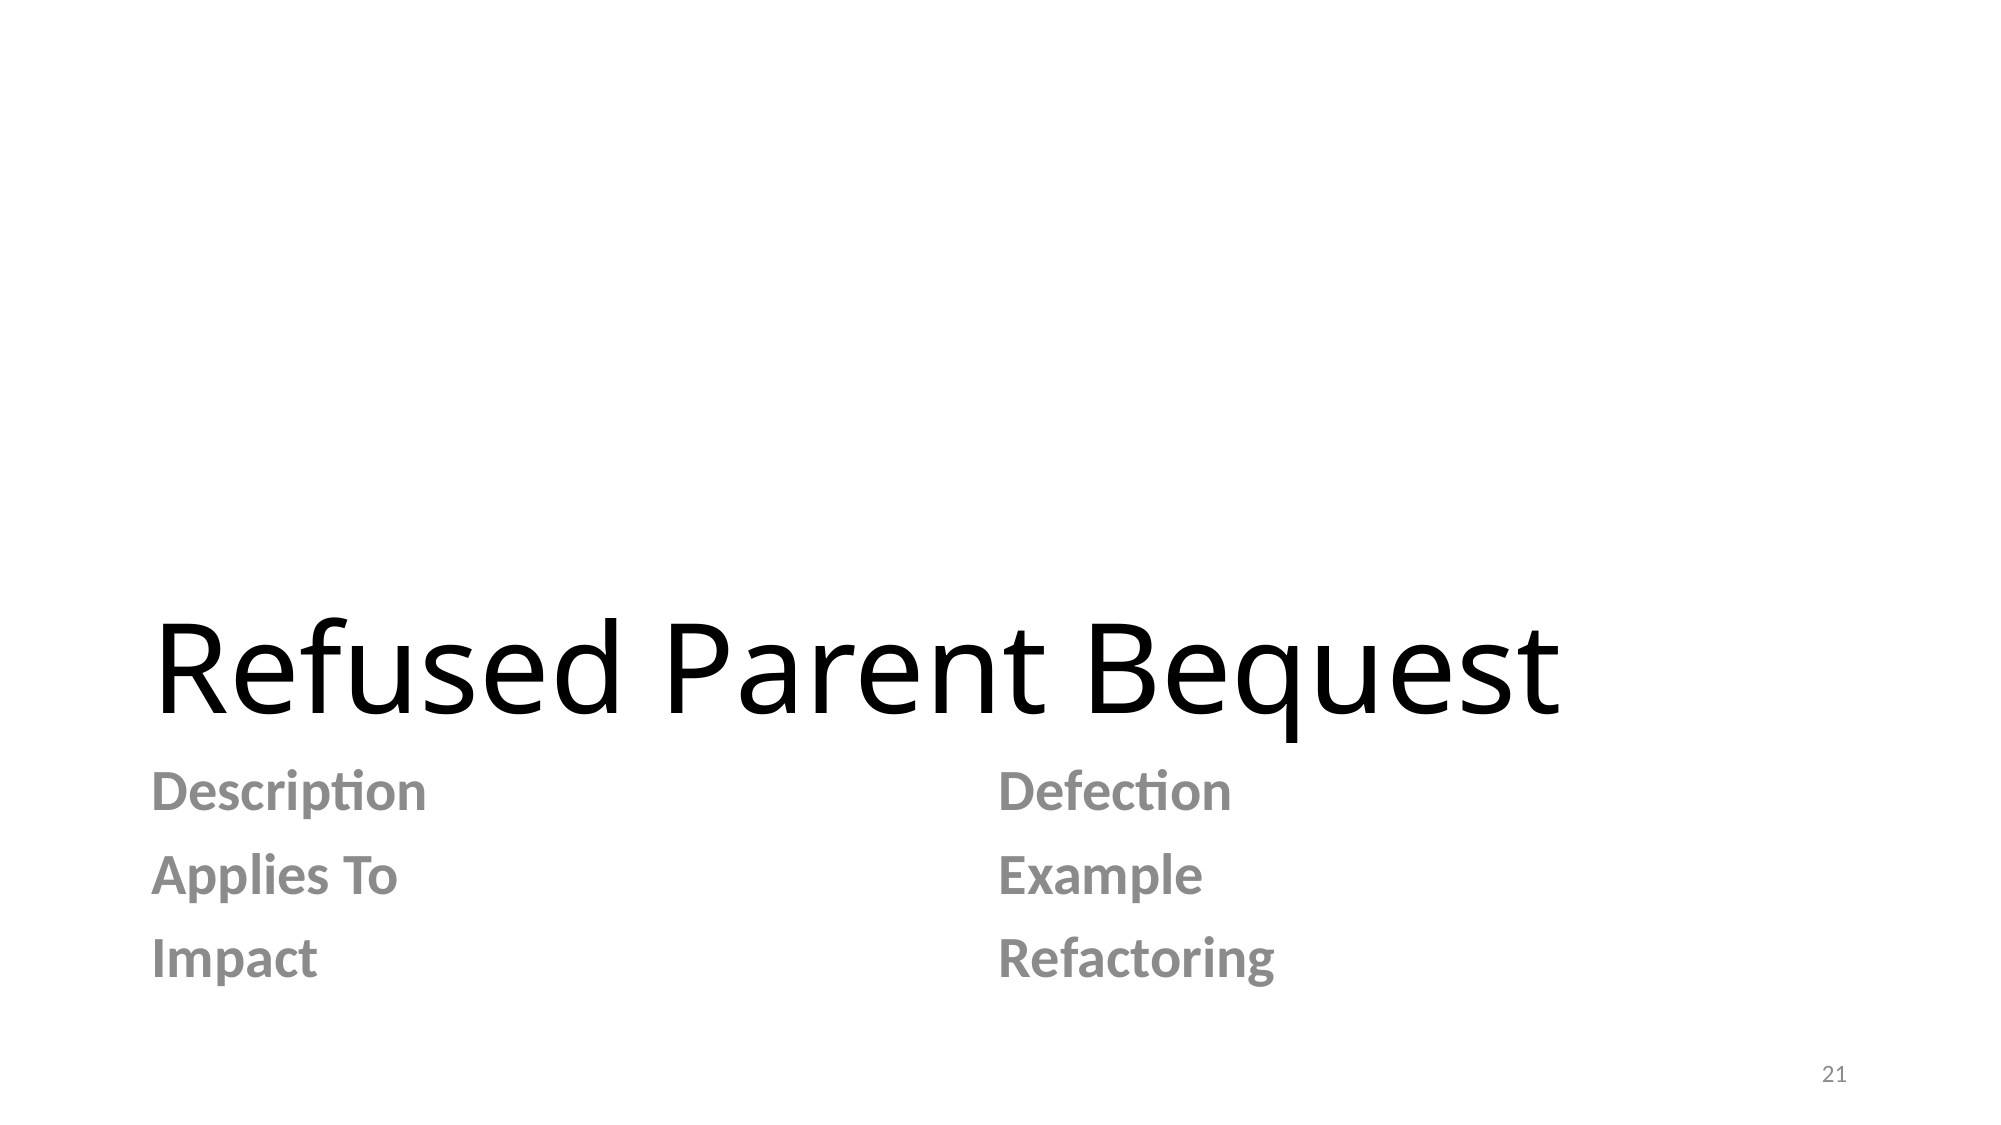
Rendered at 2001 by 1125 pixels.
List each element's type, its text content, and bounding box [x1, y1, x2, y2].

title Refused Parent Bequest [136, 280, 1862, 749]
list Description Applies To Impact Defection Example Refactoring [136, 752, 1862, 999]
slide_number 21 [1412, 1042, 1863, 1103]
